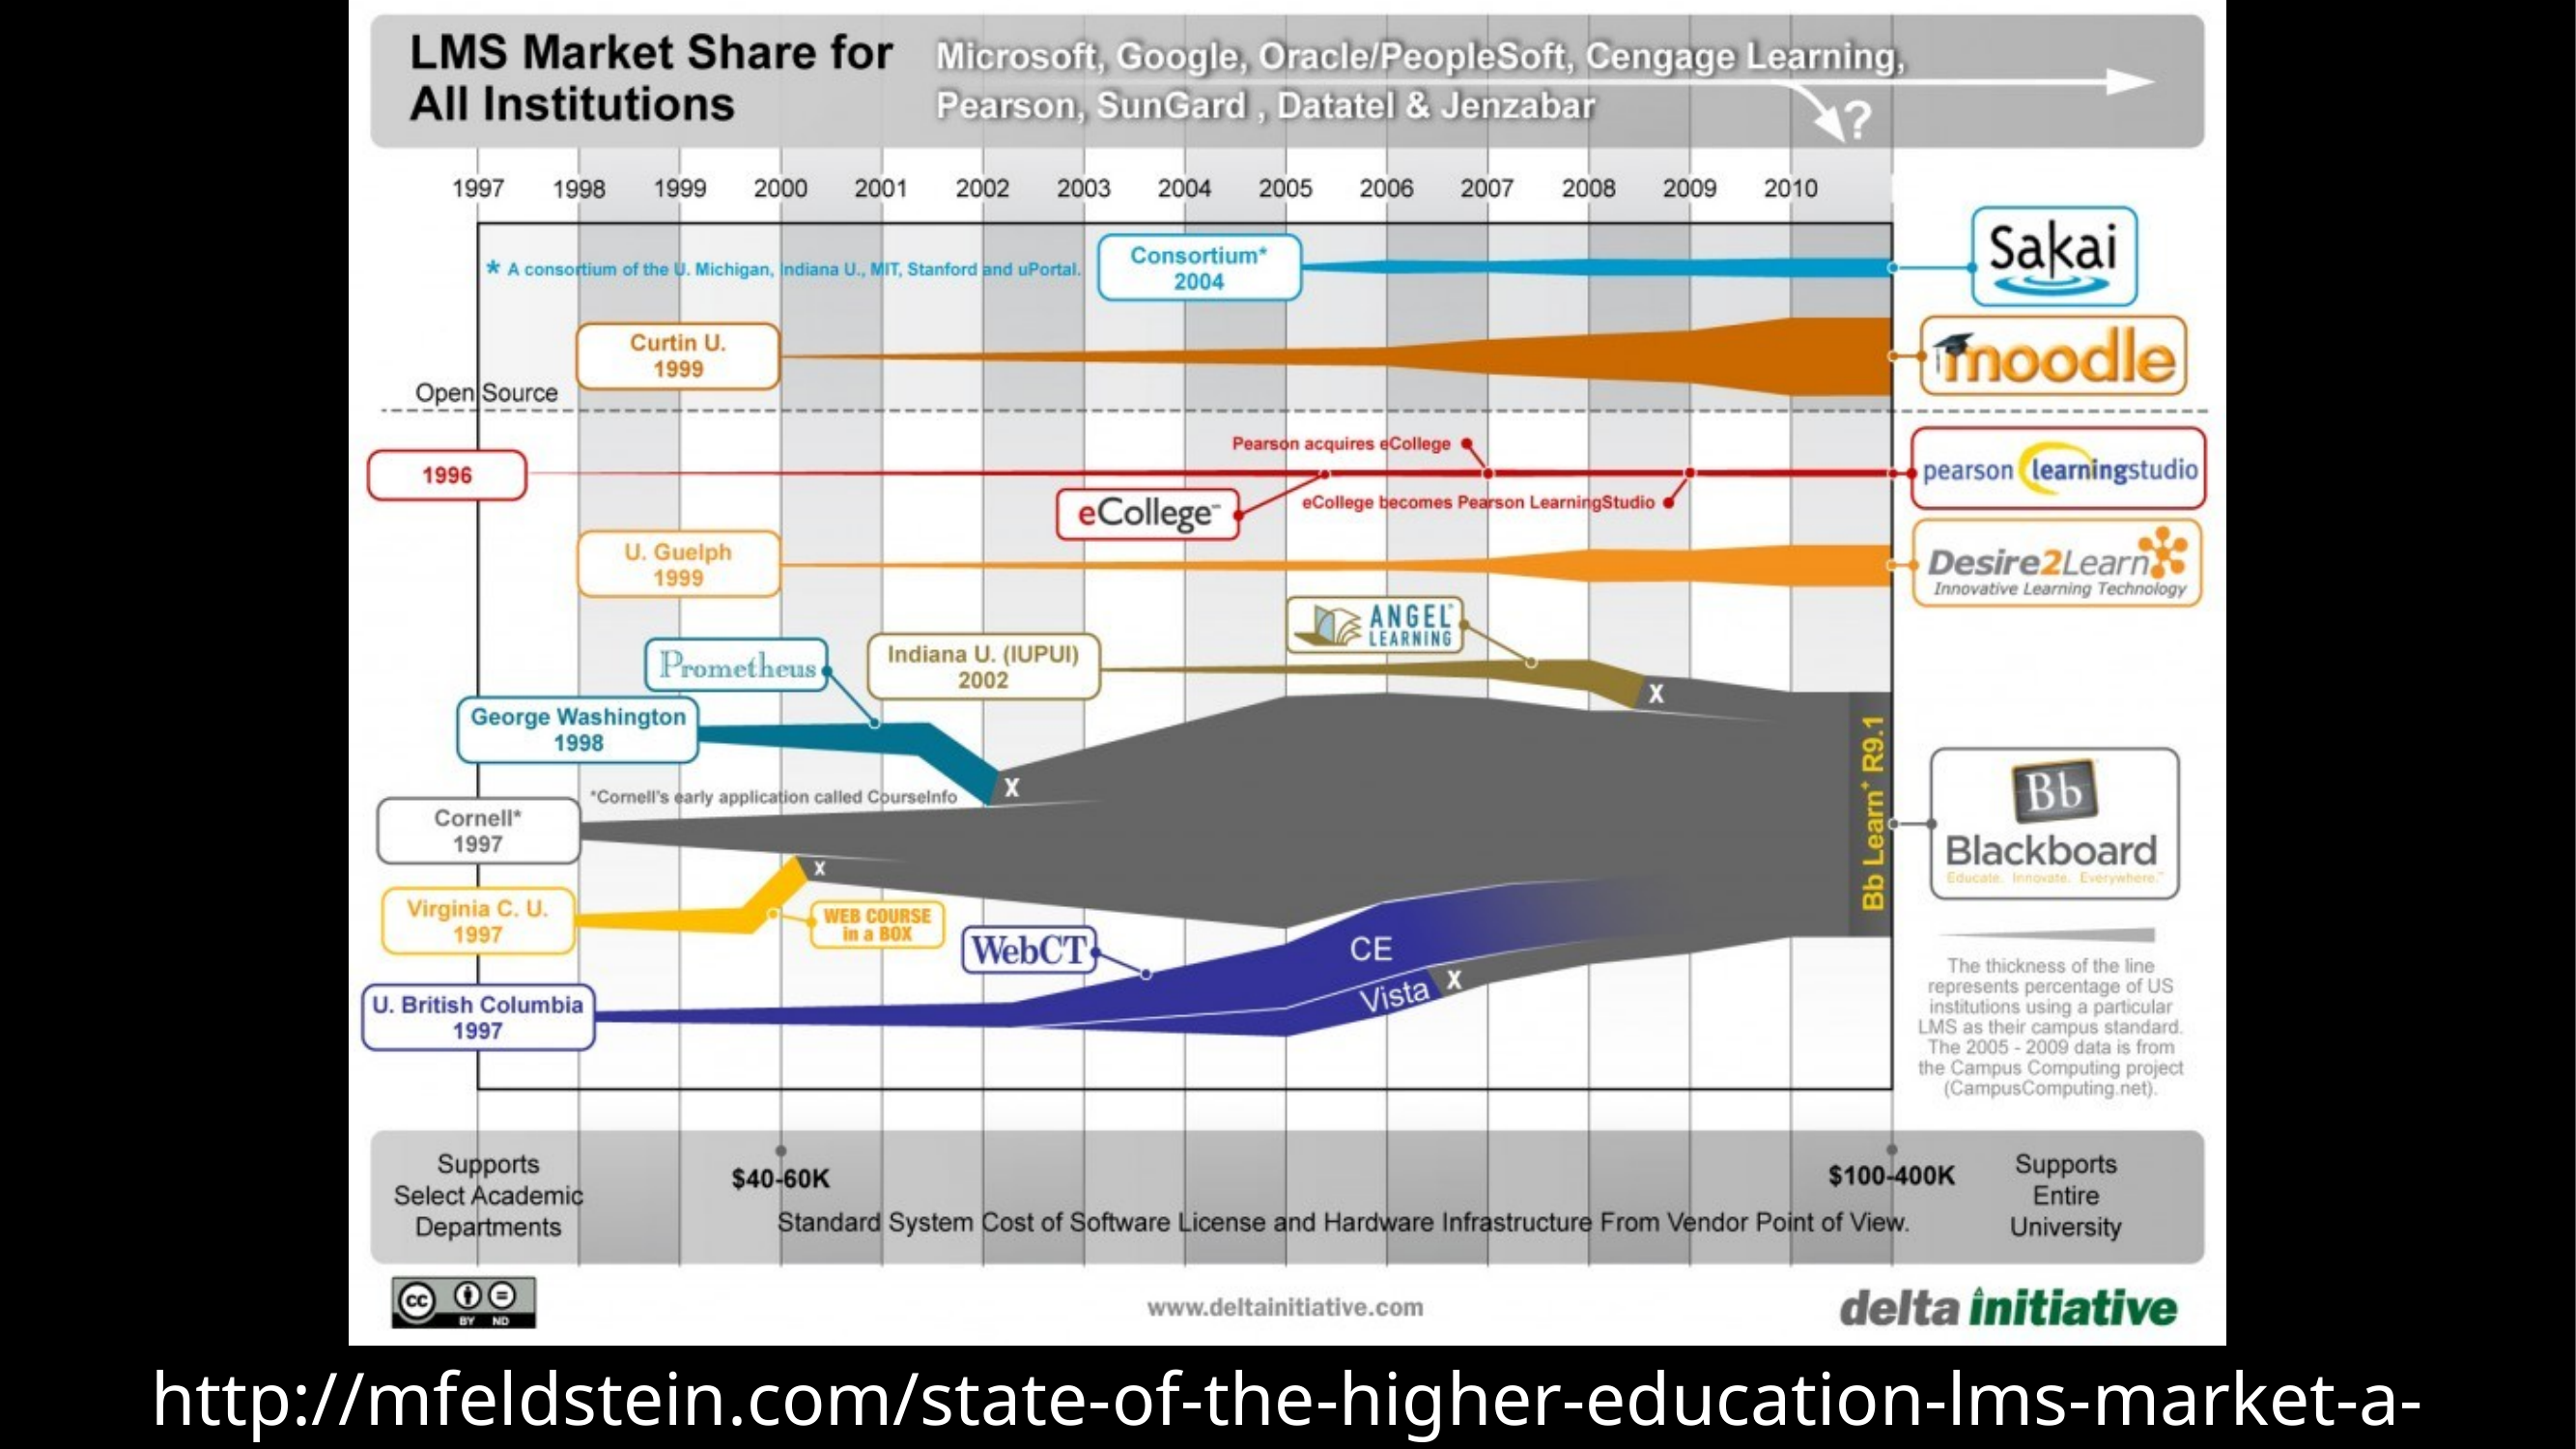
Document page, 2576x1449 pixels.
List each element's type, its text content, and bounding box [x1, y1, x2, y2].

text_box http://mfeldstein.com/state-of-the-higher-education-lms-market-a-graphical-view/ [0, 1345, 2576, 1449]
picture [348, 0, 2227, 1346]
